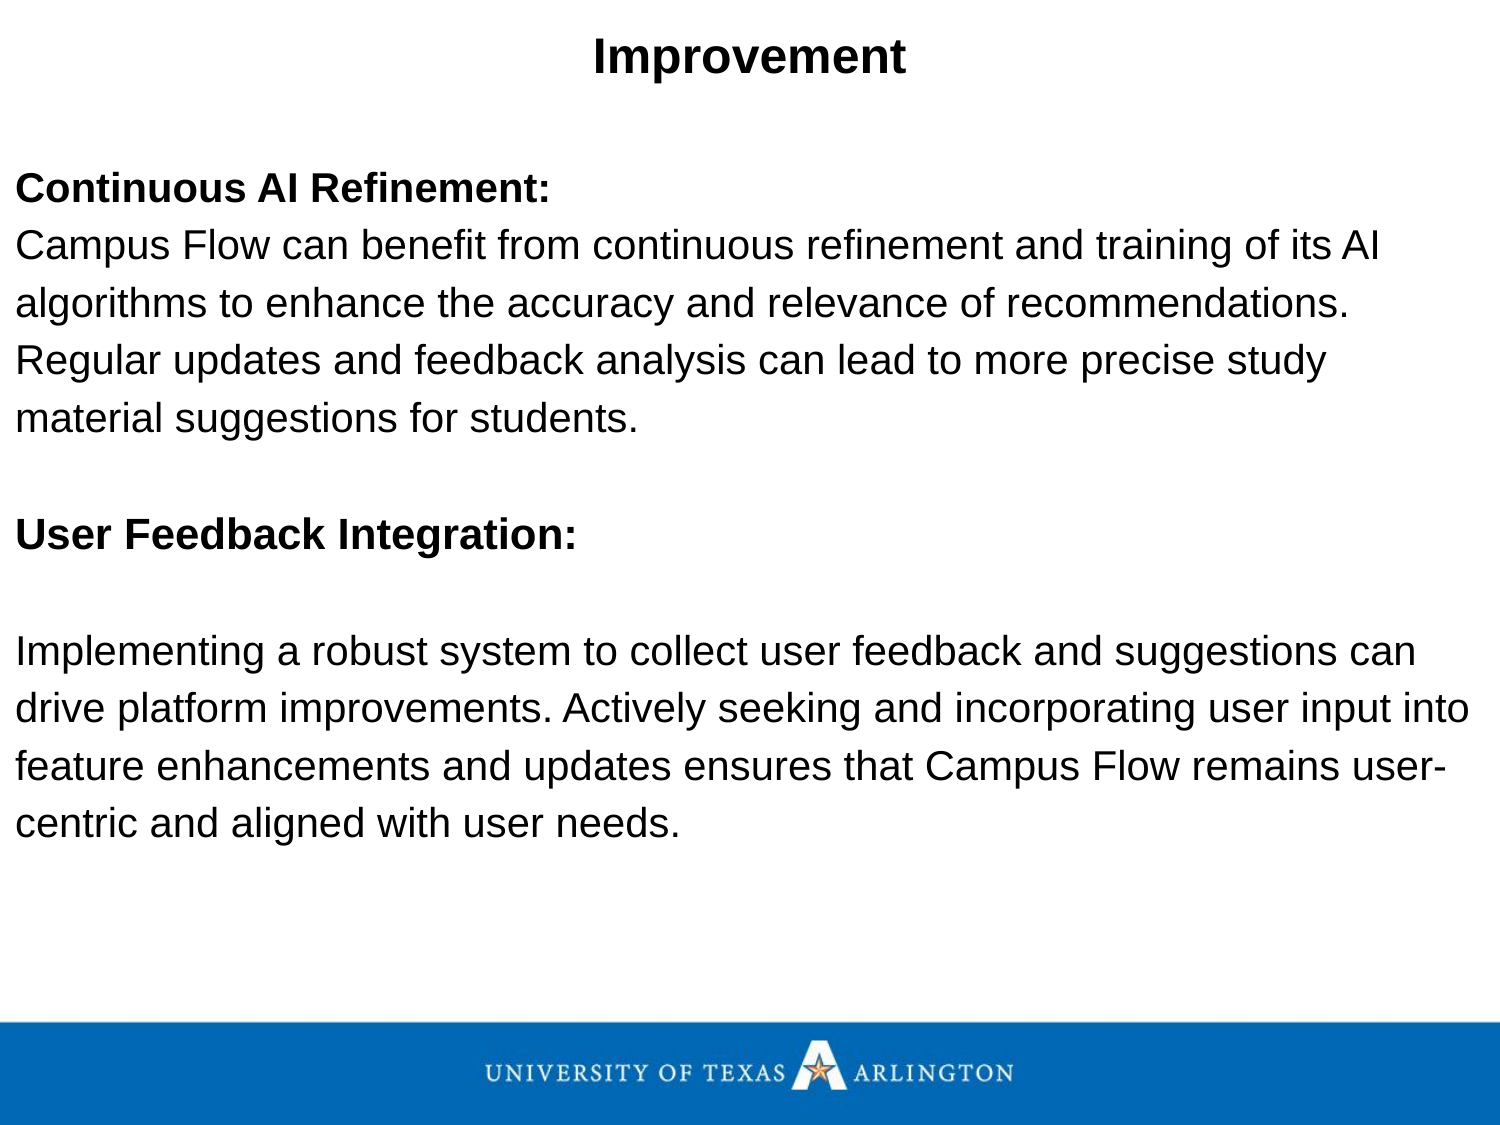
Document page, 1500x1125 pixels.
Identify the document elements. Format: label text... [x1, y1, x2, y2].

text_box Improvement Continuous AI Refinement: Campus Flow can benefit from continuous refinement and training of its AI algorithms to enhance the accuracy and relevance of recommendations. Regular updates and feedback analysis can lead to more precise study material suggestions for students. User Feedback Integration: Implementing a robust system to collect user feedback and suggestions can drive platform improvements. Actively seeking and incorporating user input into feature enhancements and updates ensures that Campus Flow remains user-centric and aligned with user needs. [0, 0, 1500, 861]
picture [0, 861, 1500, 1125]
